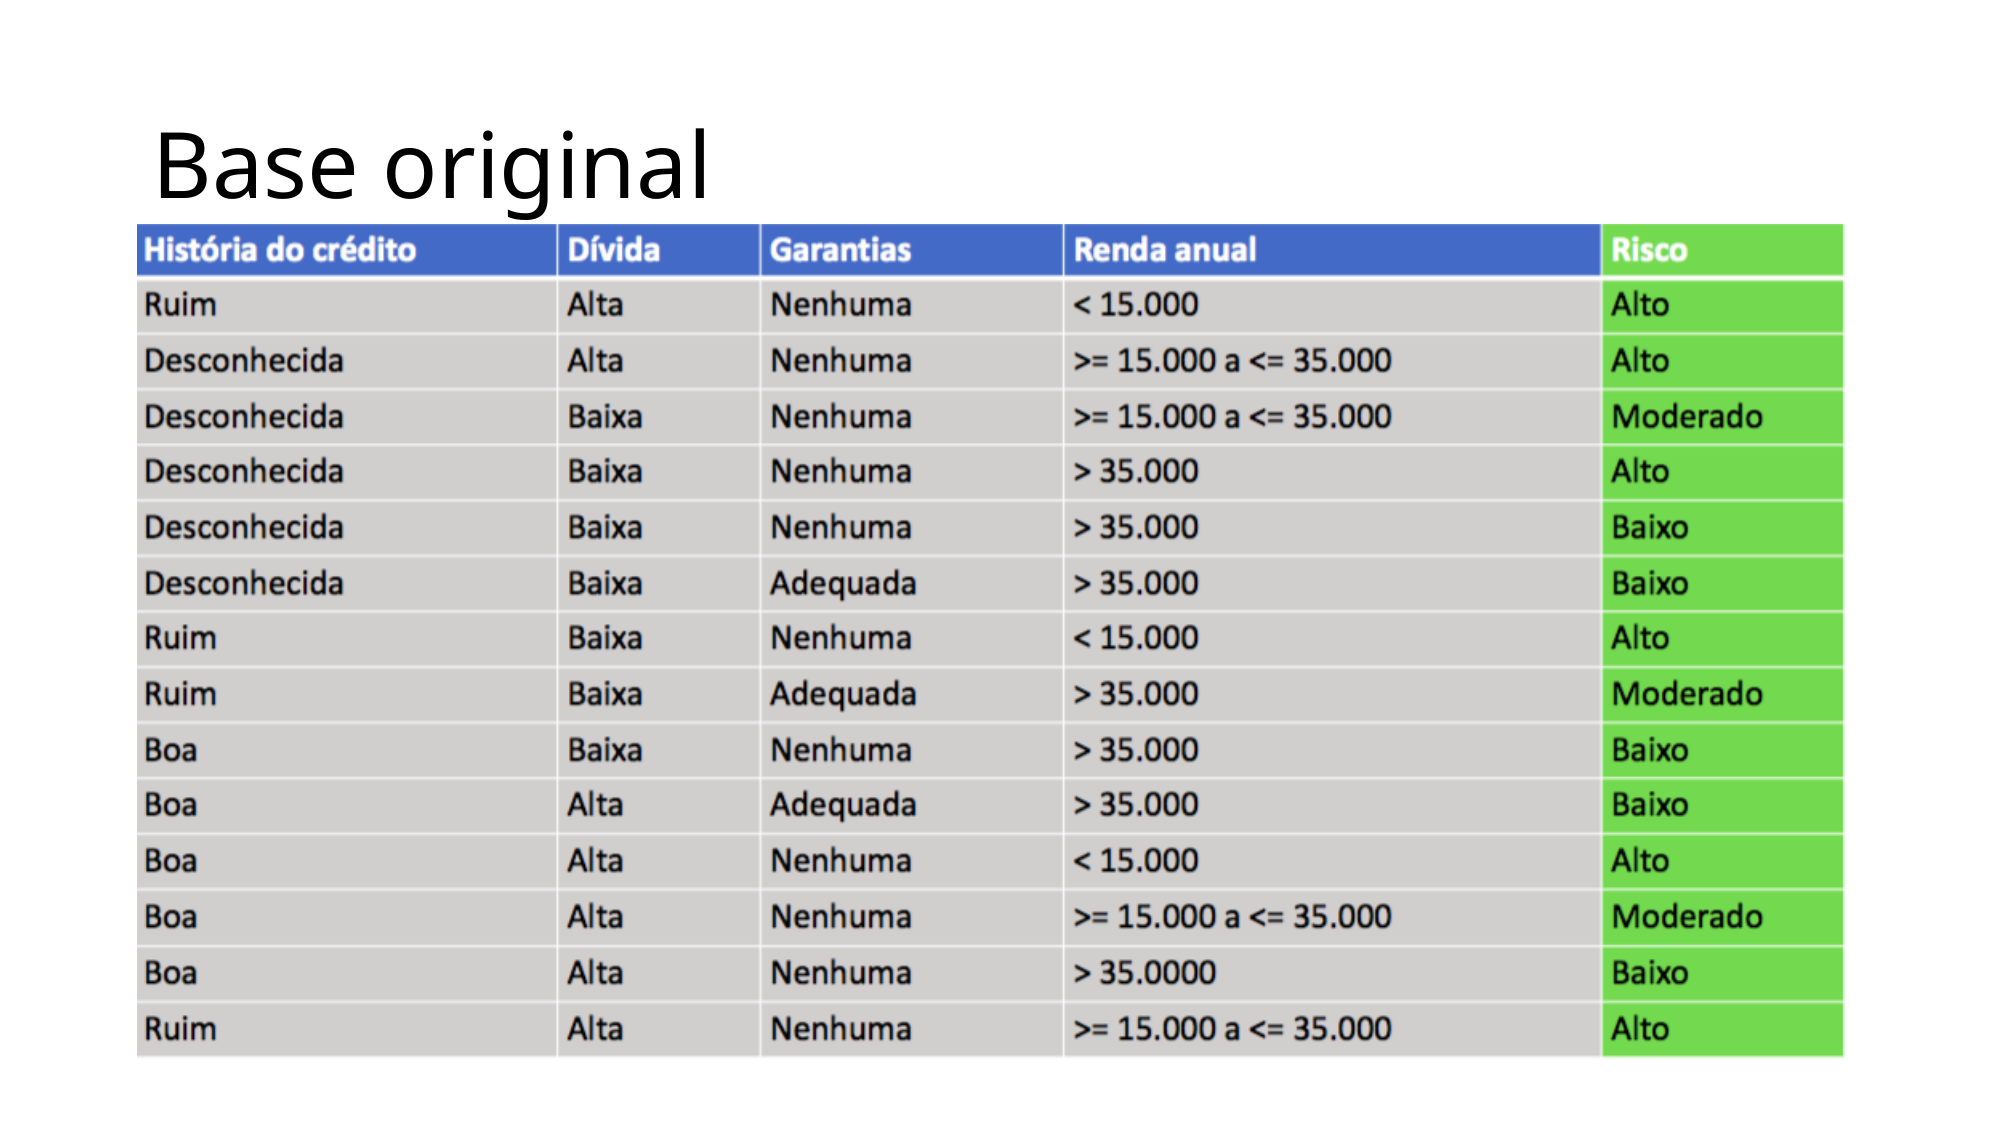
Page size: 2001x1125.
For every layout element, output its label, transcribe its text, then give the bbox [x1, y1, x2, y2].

picture [137, 224, 1845, 1059]
title Base original [137, 59, 1863, 278]
